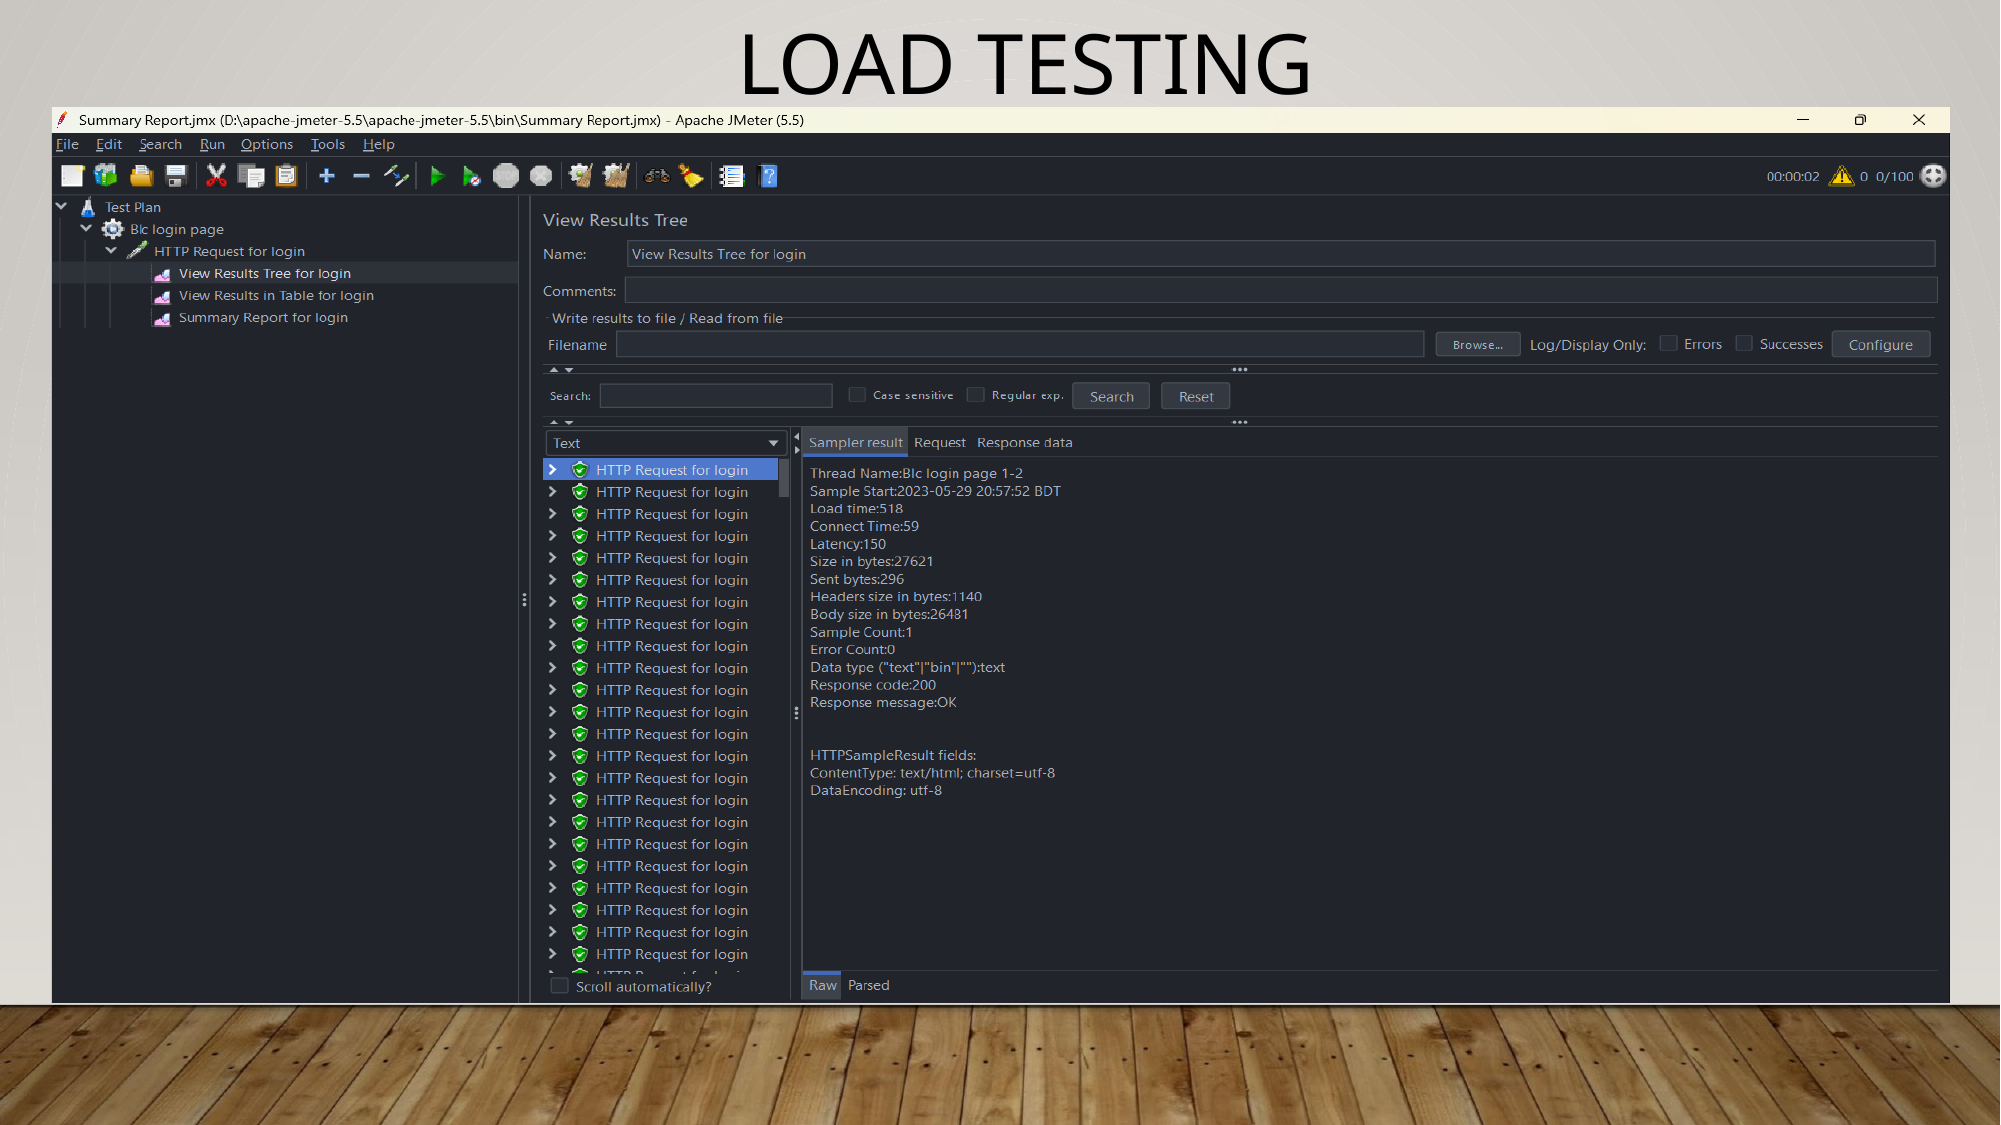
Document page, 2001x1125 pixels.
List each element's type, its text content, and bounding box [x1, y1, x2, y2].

picture [51, 107, 1951, 1003]
text_box LOAD TESTING [238, 14, 1814, 105]
picture [0, 1005, 2000, 1125]
